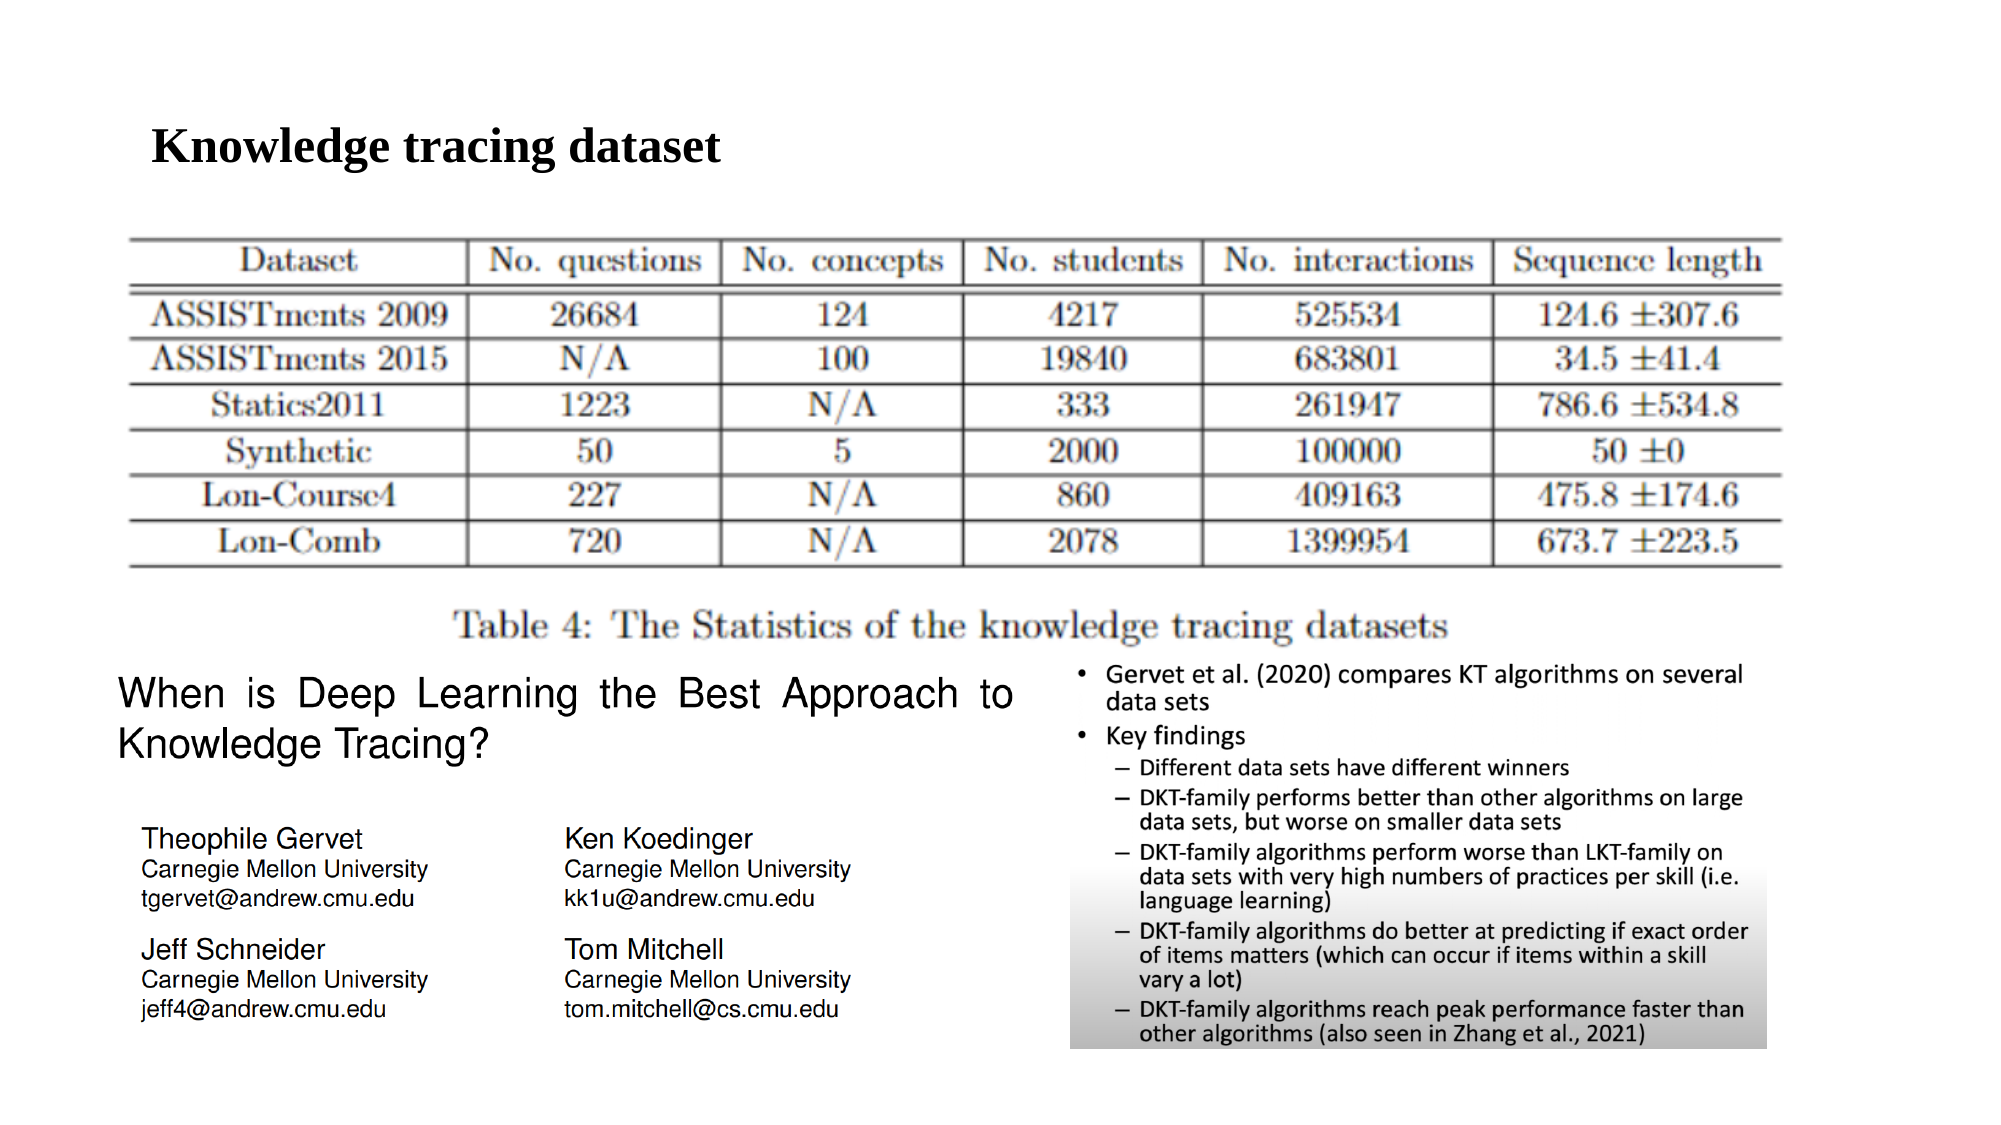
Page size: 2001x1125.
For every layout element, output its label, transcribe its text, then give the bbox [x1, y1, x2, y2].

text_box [106, 652, 1767, 1049]
picture [106, 193, 1804, 653]
text_box Knowledge tracing dataset [136, 105, 1137, 181]
